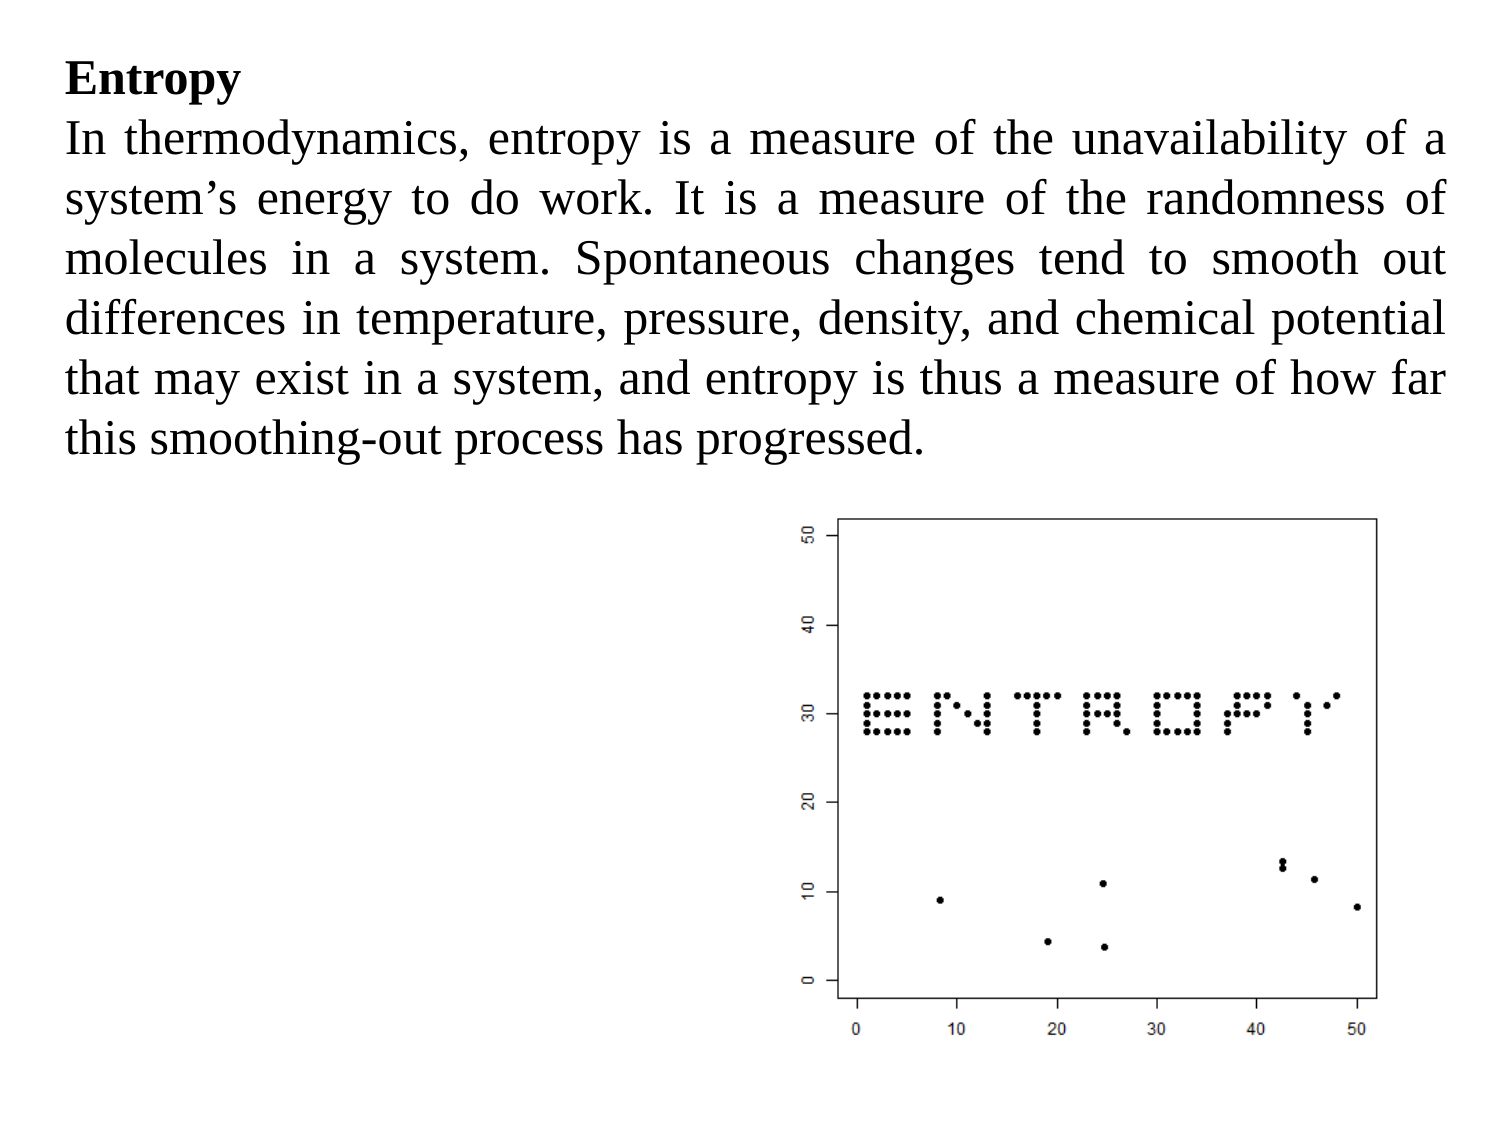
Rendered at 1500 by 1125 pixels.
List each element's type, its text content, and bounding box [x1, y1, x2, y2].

picture [755, 437, 1419, 1101]
text_box Entropy In thermodynamics, entropy is a measure of the unavailability of a system’s energy to do work. It is a measure of the randomness of molecules in a system. Spontaneous changes tend to smooth out differences in temperature, pressure, density, and chemical potential that may exist in a system, and entropy is thus a measure of how far this smoothing-out process has progressed. [49, 37, 1463, 473]
